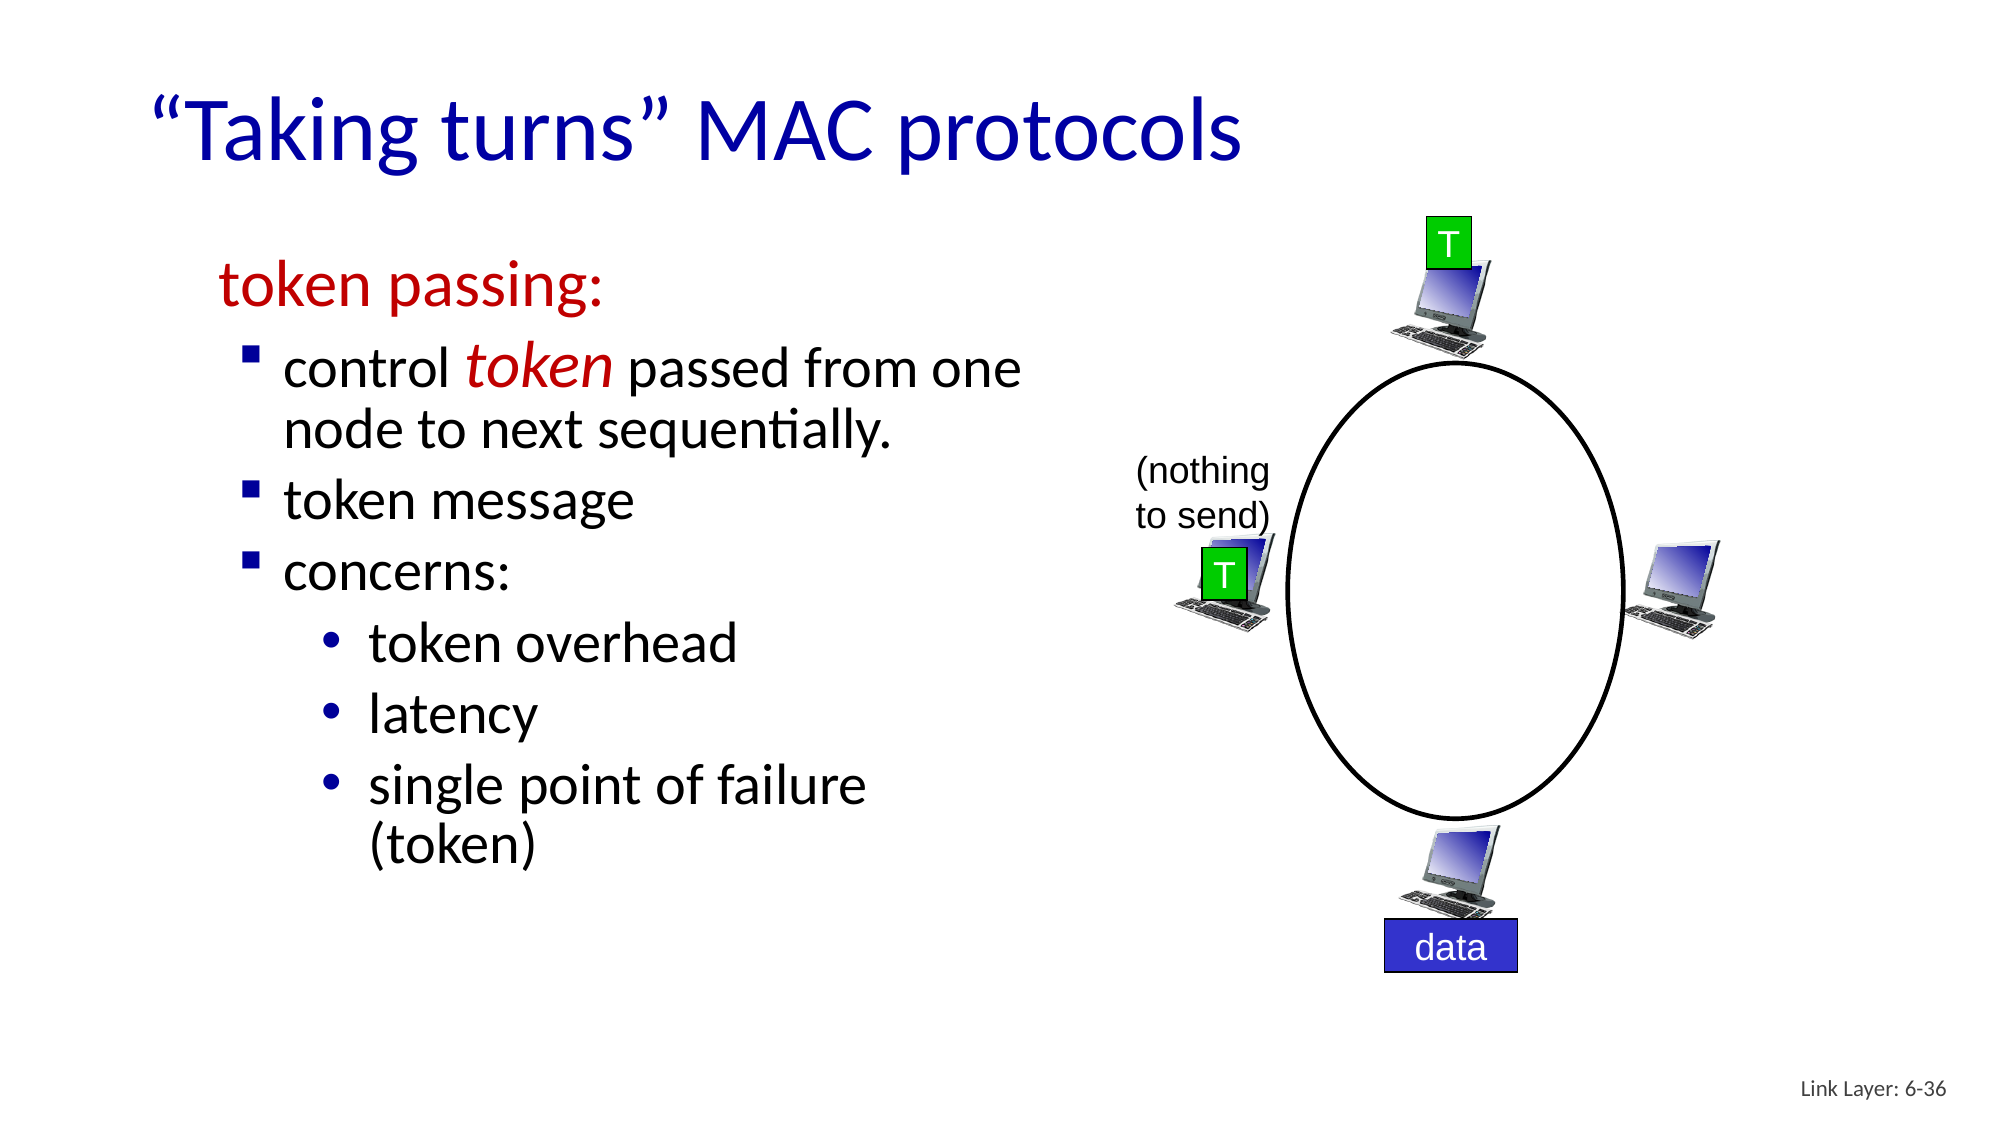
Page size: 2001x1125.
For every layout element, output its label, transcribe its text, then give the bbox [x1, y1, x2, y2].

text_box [1373, 820, 1503, 933]
slide_number Link Layer: 6-36 [1512, 1056, 1963, 1117]
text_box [1594, 535, 1723, 647]
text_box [1148, 528, 1278, 640]
text_box T [1426, 216, 1472, 255]
text_box [1287, 367, 1619, 819]
title “Taking turns” MAC protocols [131, 57, 1857, 205]
text_box data [1384, 919, 1518, 972]
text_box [1365, 255, 1494, 367]
text_box (nothing to send) [1120, 438, 1286, 544]
text_box token passing: control token passed from one node to next sequentially. token message concerns: token overhead latency single point of failure (token) [204, 244, 1057, 1007]
